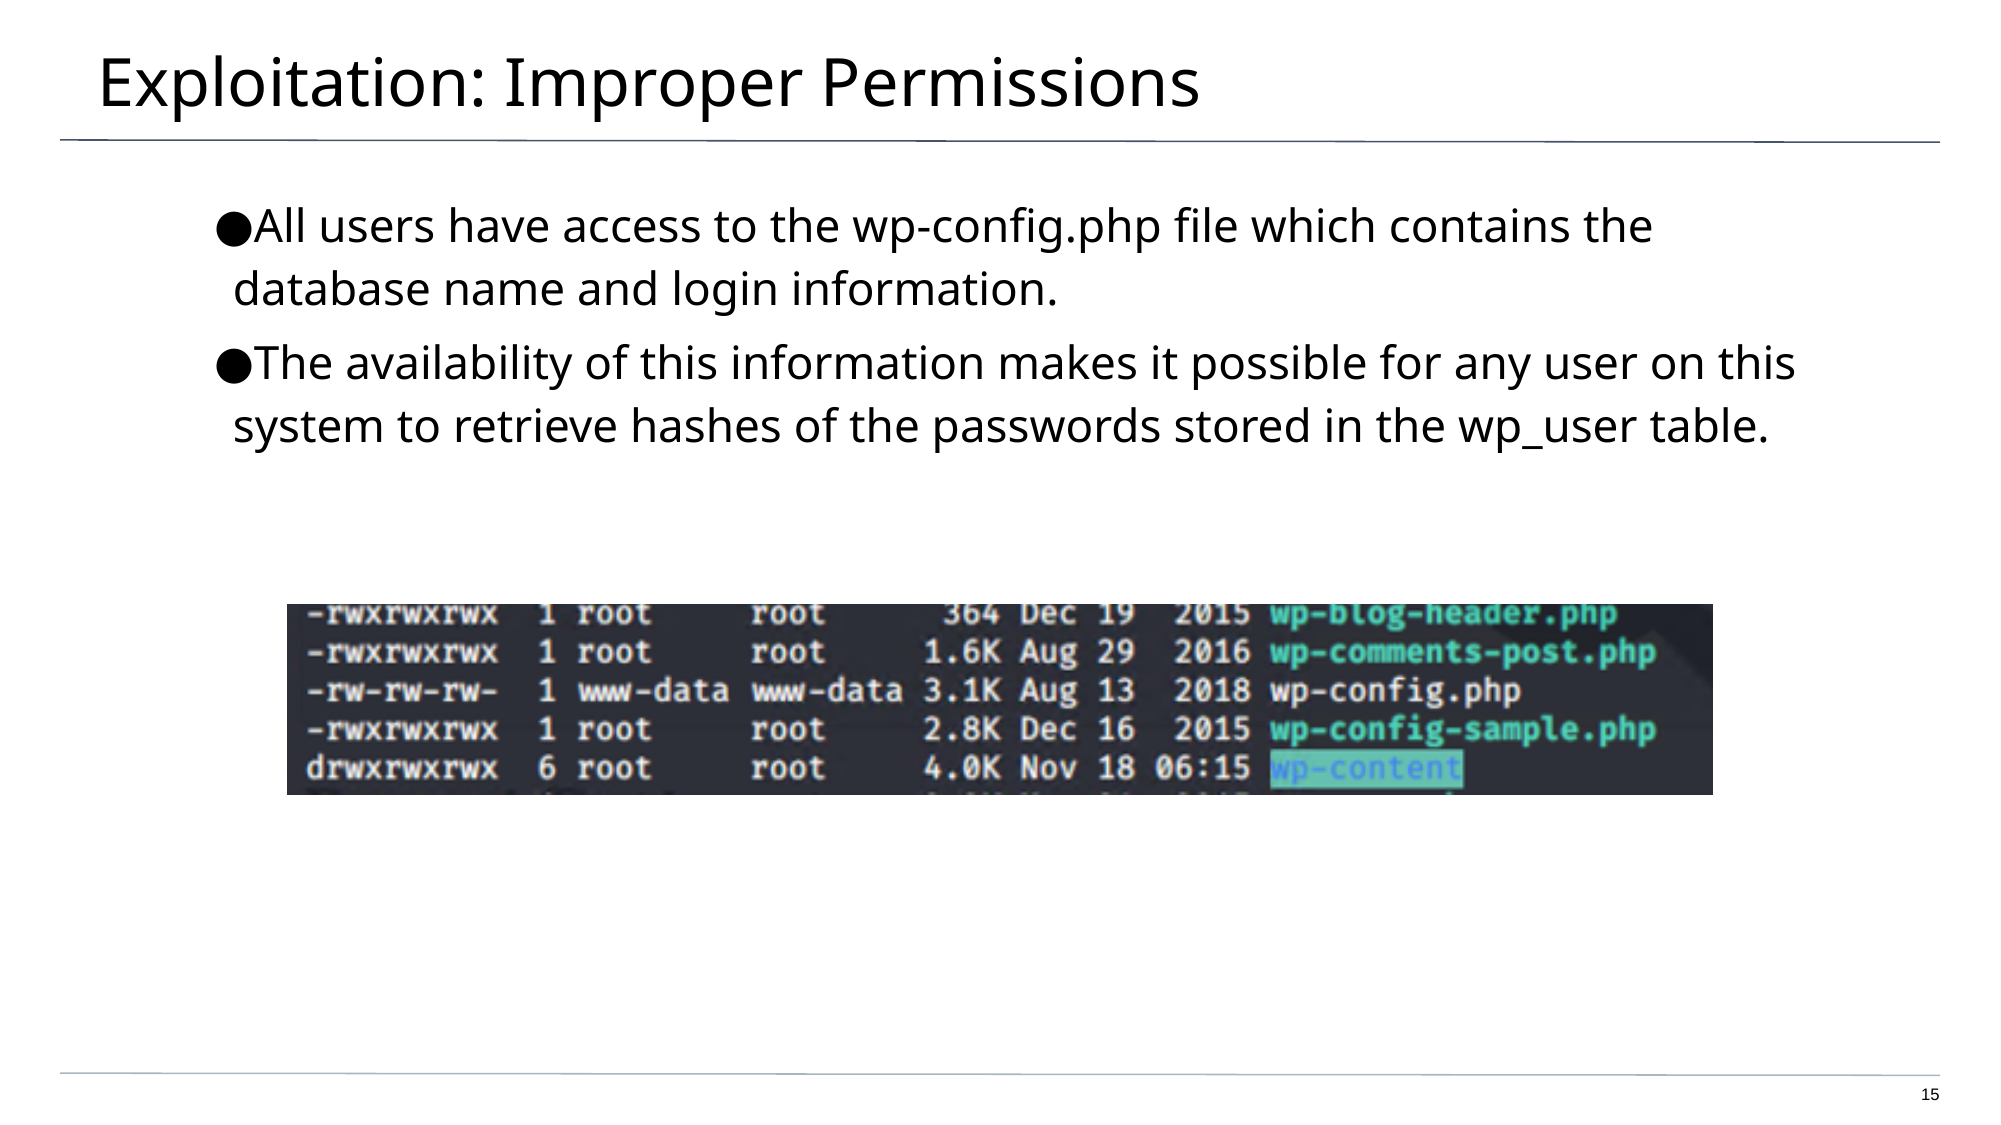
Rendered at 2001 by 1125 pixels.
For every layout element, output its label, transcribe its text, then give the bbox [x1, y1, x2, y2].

picture [286, 604, 1713, 795]
slide_number ‹#› [1882, 1084, 1940, 1108]
title Exploitation: Improper Permissions [0, 0, 2000, 117]
list All users have access to the wp-config.php file which contains the database name and login information. The availability of this information makes it possible for any user on this system to retrieve hashes of the passwords stored in the wp_user table. [57, 188, 1940, 998]
